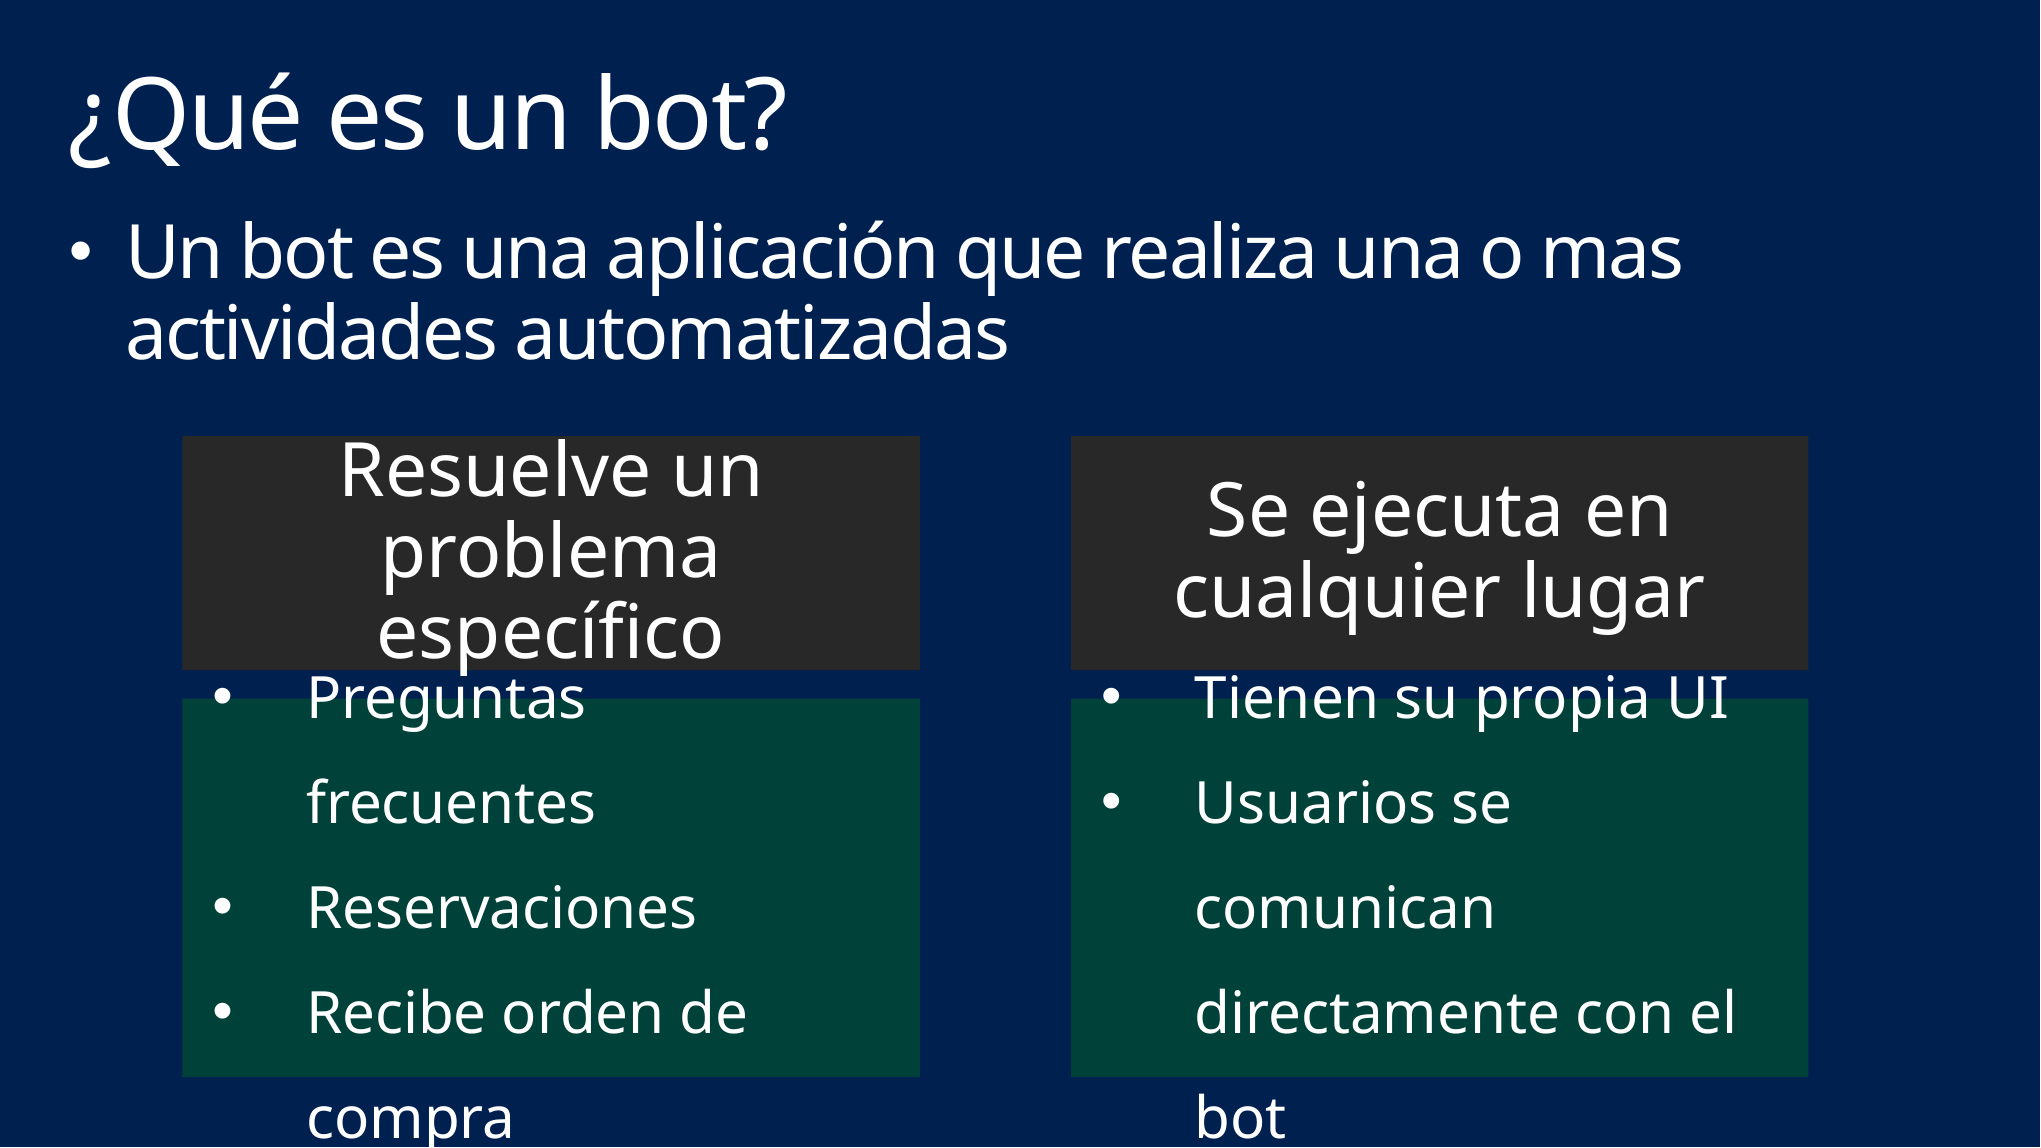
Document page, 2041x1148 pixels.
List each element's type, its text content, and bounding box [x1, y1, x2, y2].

text_box Tienen su propia UI Usuarios se comunican directamente con el bot [1070, 698, 1809, 1078]
list Un bot es una aplicación que realiza una o mas actividades automatizadas [45, 199, 1996, 493]
title ¿Qué es un bot? [45, 48, 1996, 199]
text_box Preguntas frecuentes Reservaciones Recibe orden de compra [182, 698, 921, 1078]
text_box Se ejecuta en cualquier lugar [1070, 435, 1809, 671]
text_box Resuelve un problema específico [182, 435, 921, 671]
